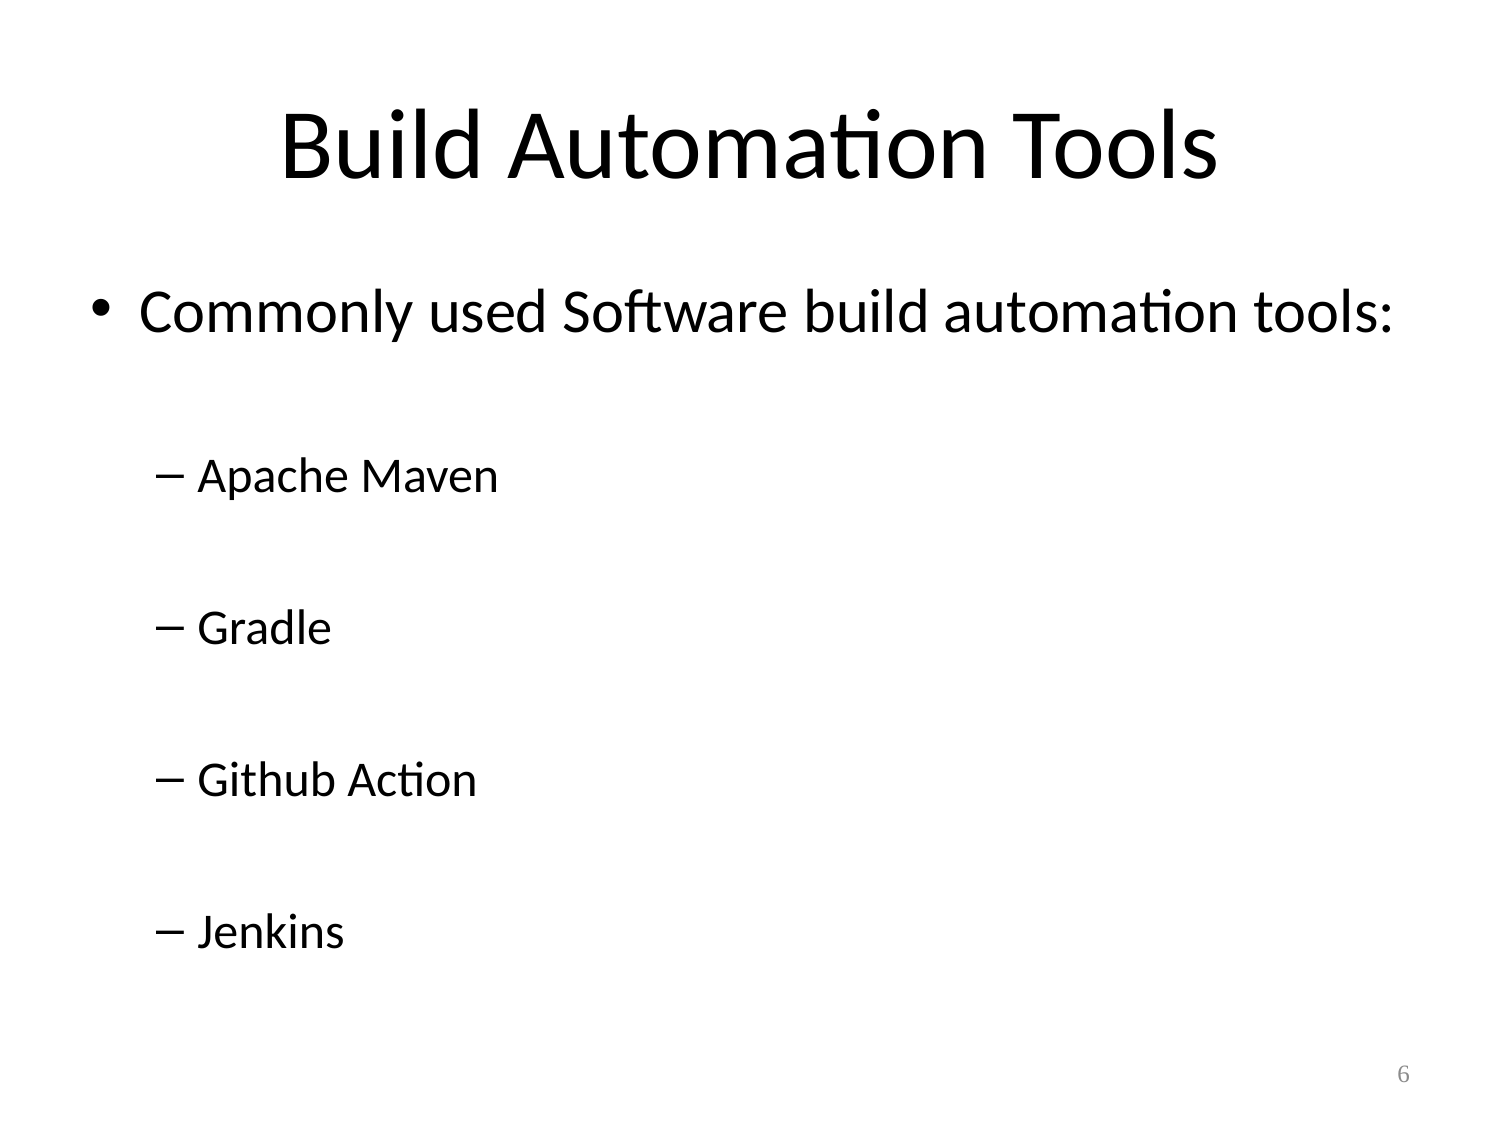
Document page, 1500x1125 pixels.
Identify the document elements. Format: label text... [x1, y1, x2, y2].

text_box [62, 447, 1413, 1063]
slide_number 6 [1074, 1042, 1425, 1103]
list Commonly used Software build automation tools: Apache Maven Gradle Github Action Jenkins [75, 262, 1425, 1042]
title Build Automation Tools [75, 45, 1425, 233]
